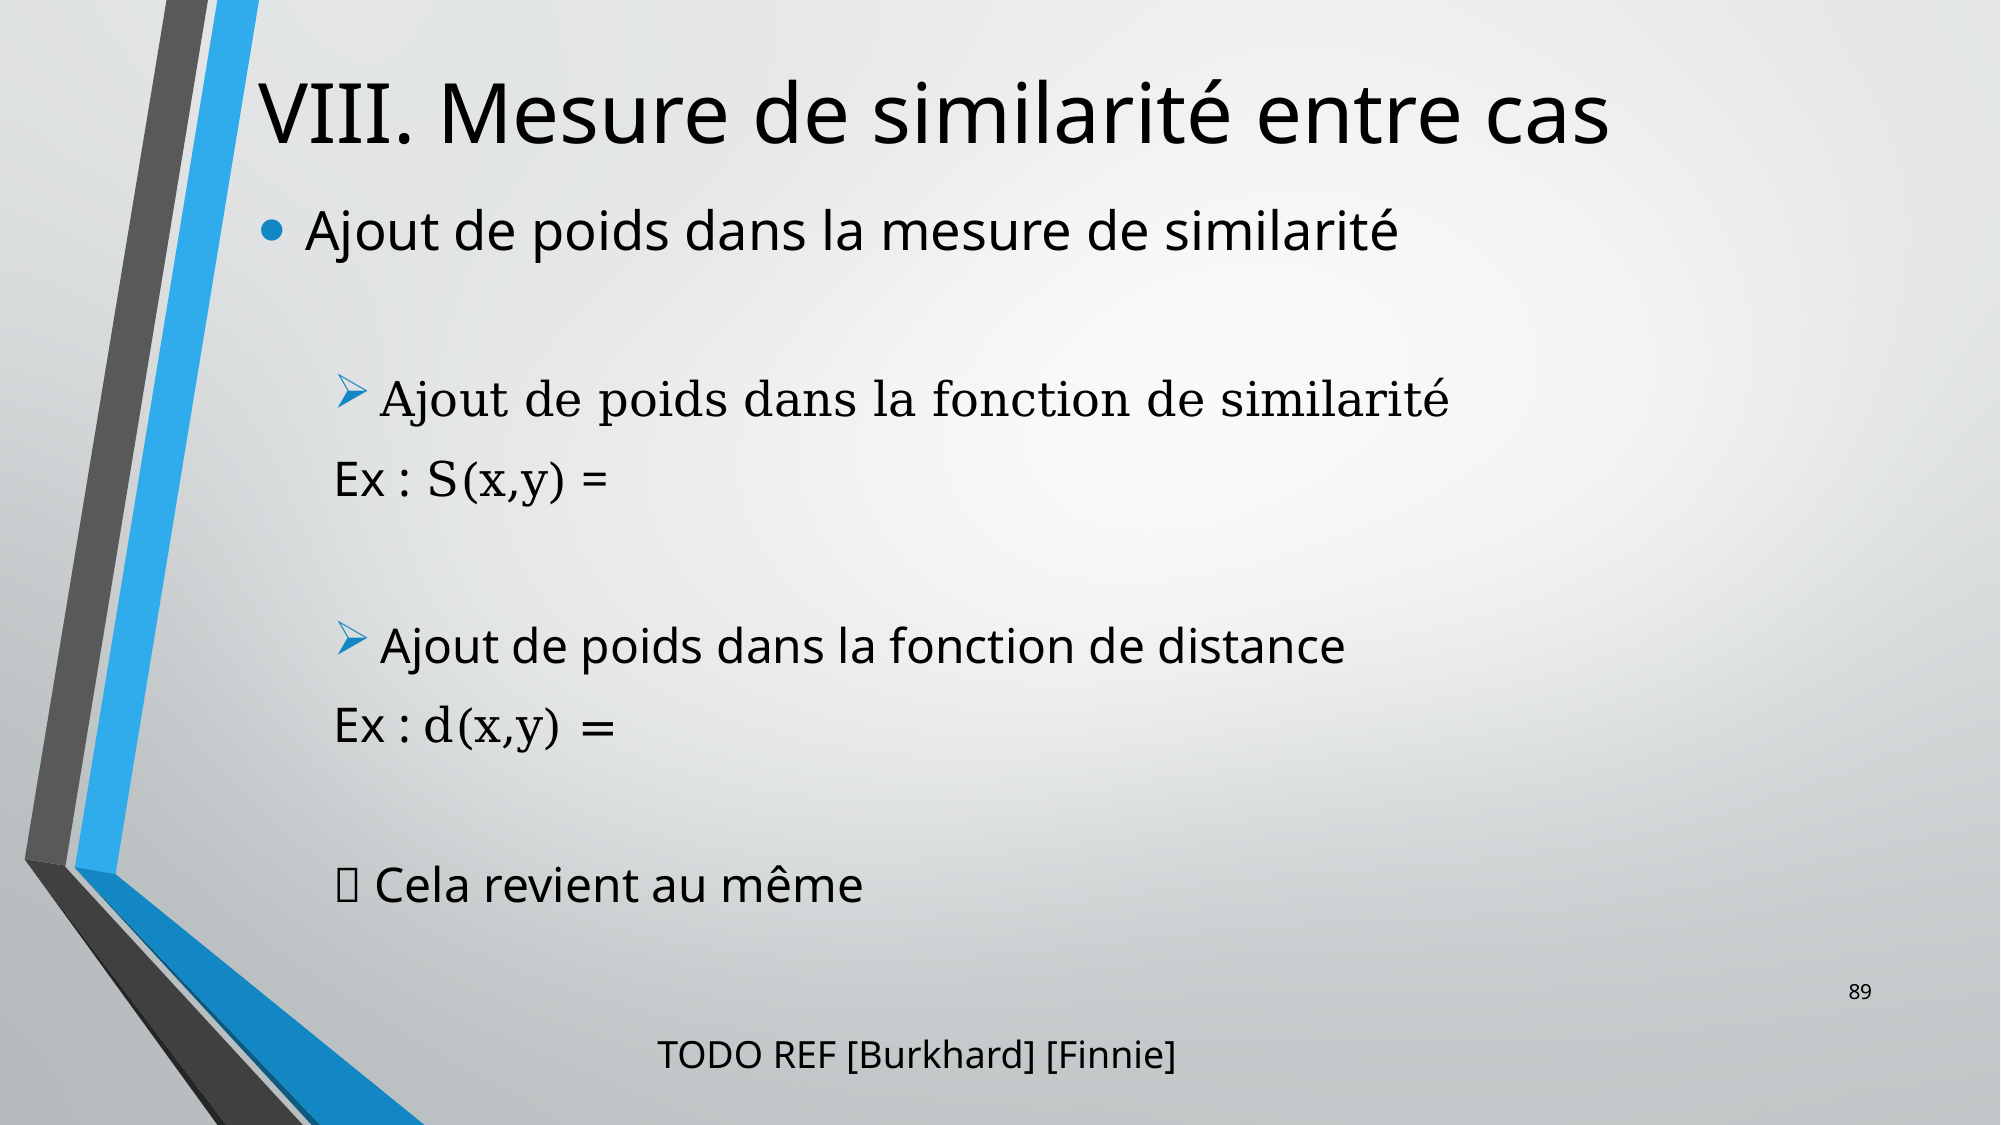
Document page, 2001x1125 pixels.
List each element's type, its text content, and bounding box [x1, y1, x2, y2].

slide_number 89 [1796, 962, 1887, 1023]
title VIII. Mesure de similarité entre cas [243, 51, 1887, 269]
text_box TODO REF [Burkhard] [Finnie] [642, 1023, 1215, 1084]
